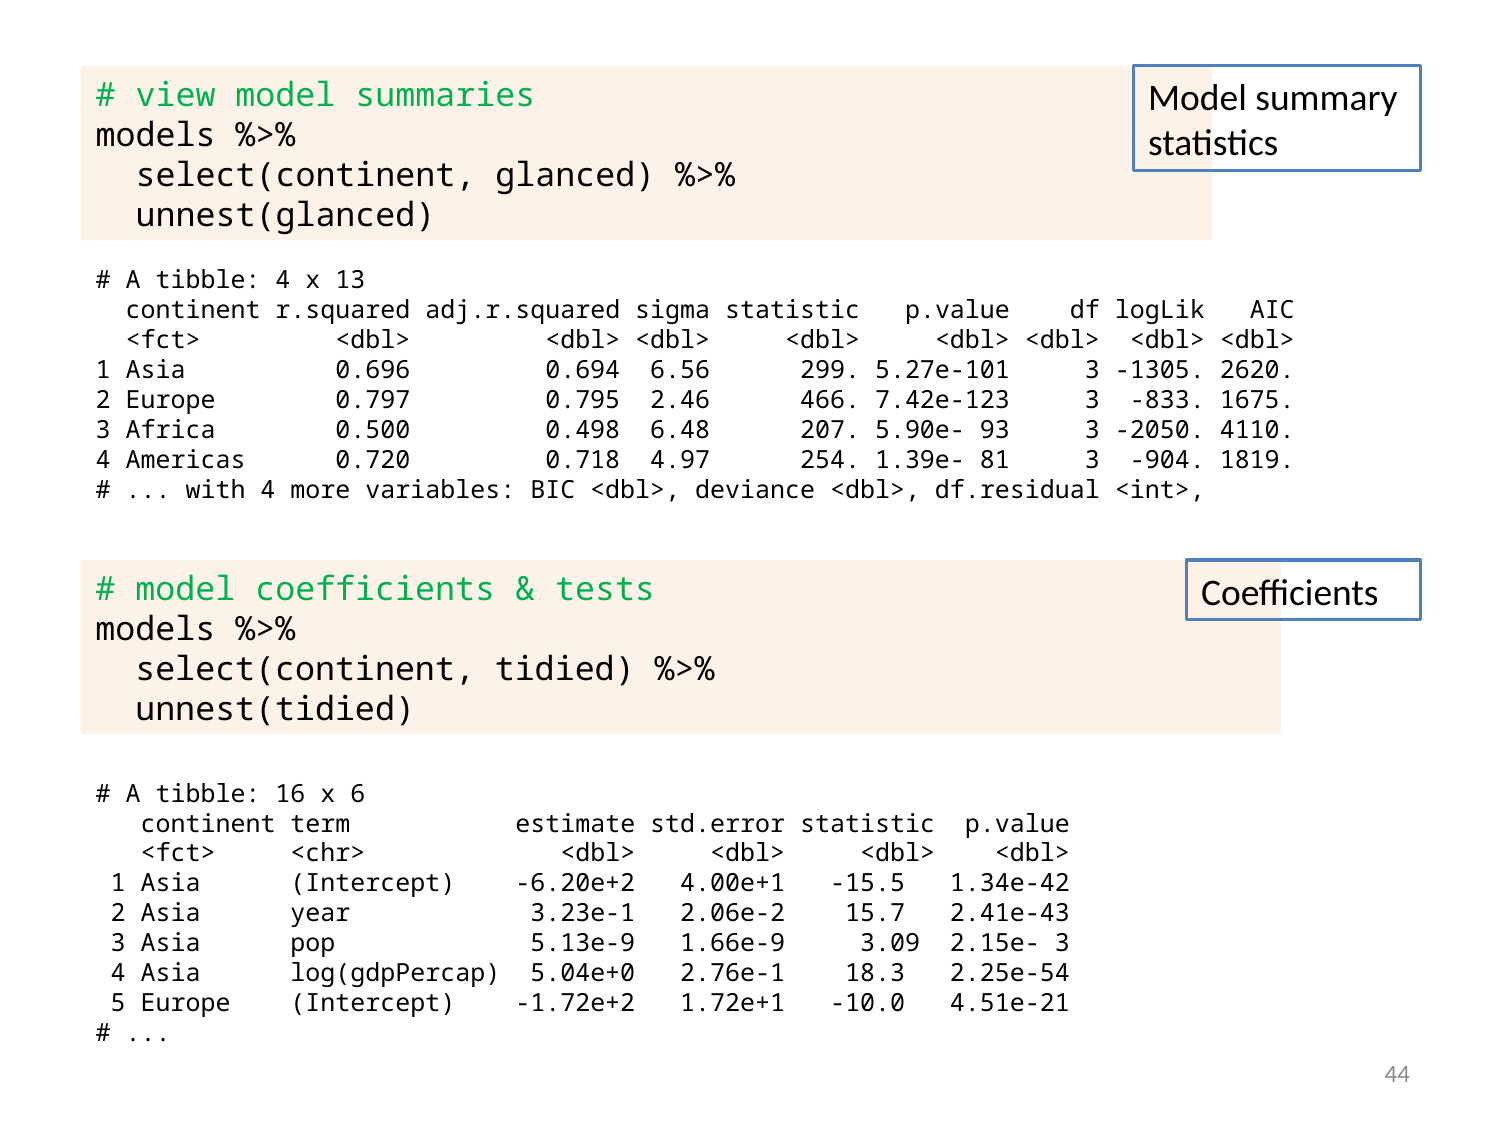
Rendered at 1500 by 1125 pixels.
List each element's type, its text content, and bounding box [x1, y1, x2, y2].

text_box Model summary statistics [1313, 65, 1421, 171]
slide_number 44 [1074, 1042, 1425, 1103]
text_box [80, 559, 1288, 1058]
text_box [80, 65, 1313, 515]
text_box Coefficients [1288, 560, 1421, 620]
